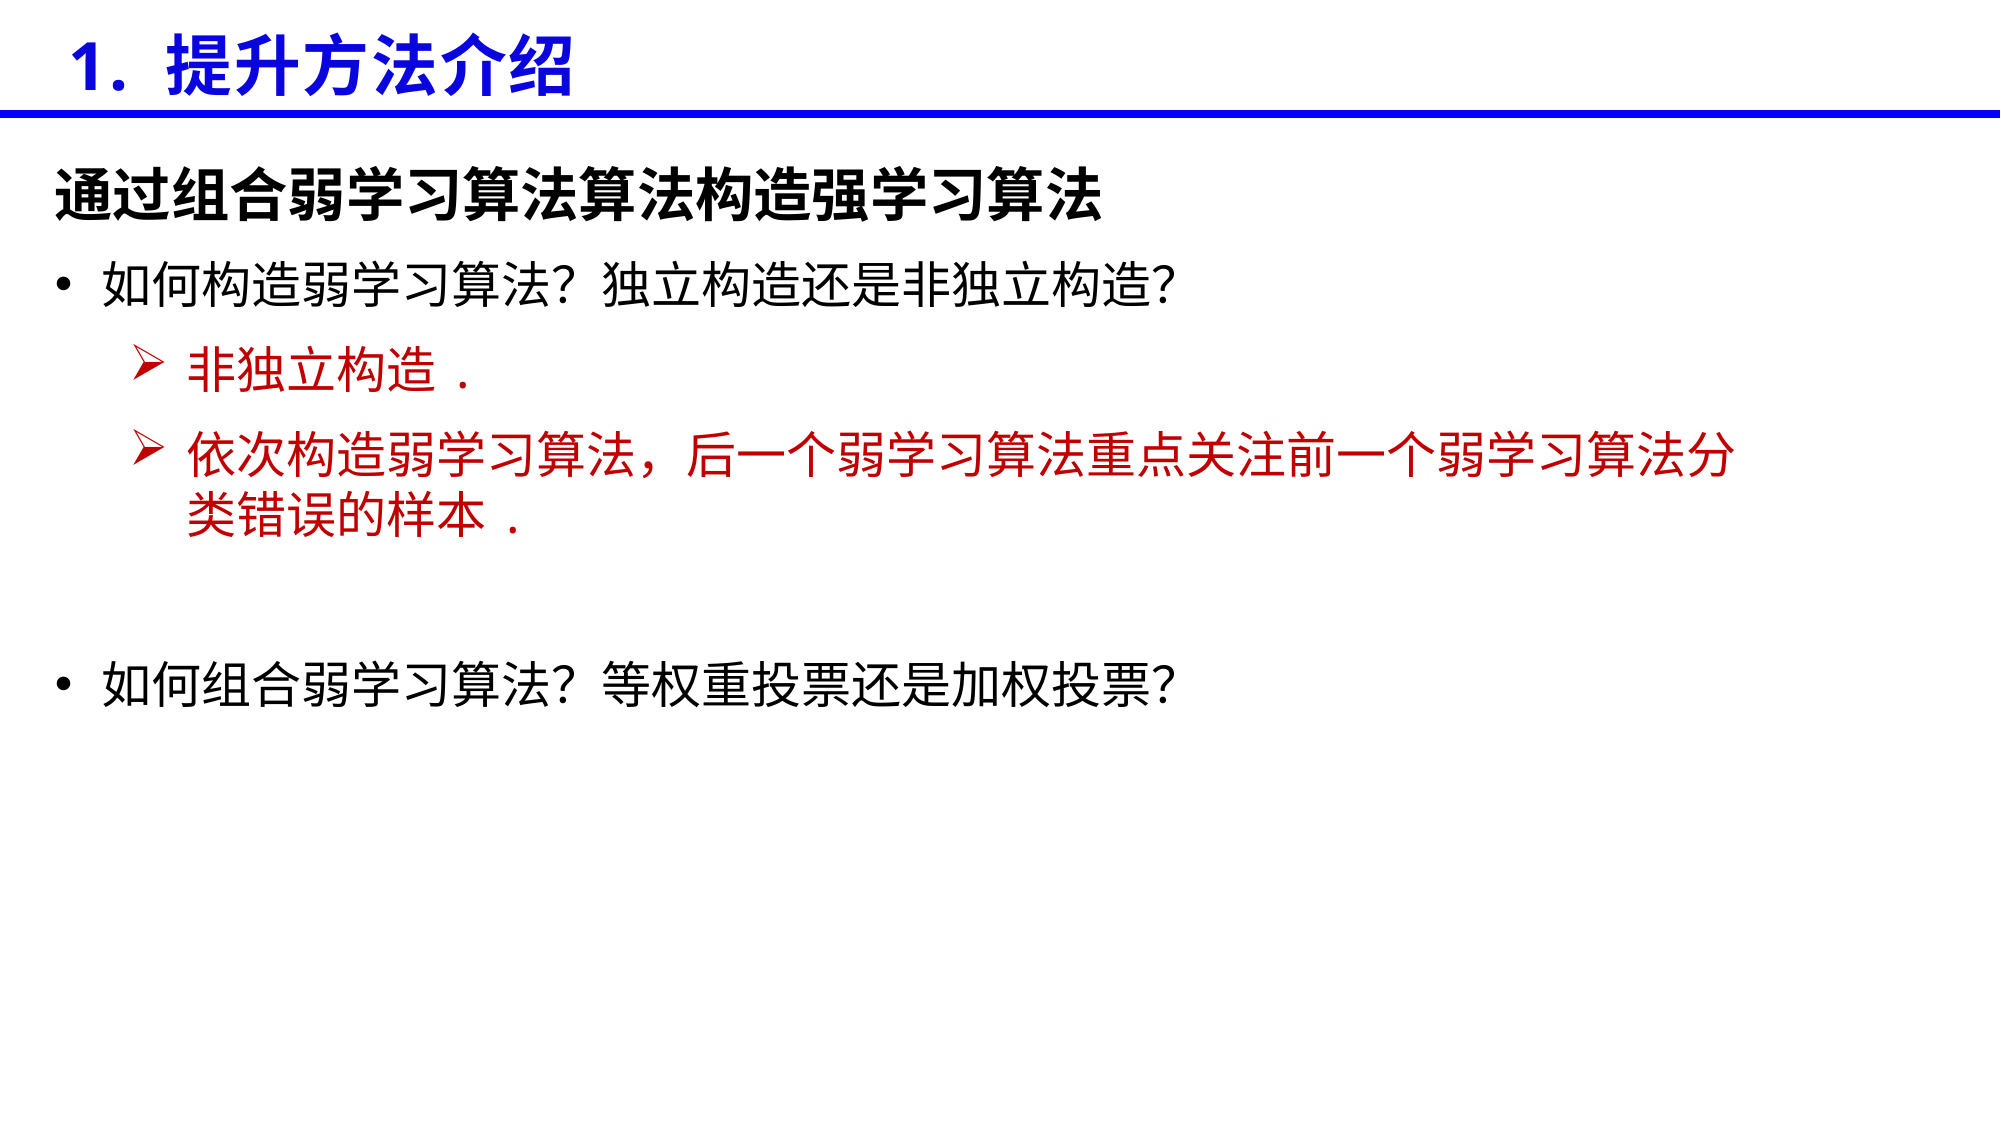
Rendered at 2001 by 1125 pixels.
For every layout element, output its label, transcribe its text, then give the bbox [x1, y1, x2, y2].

text_box 通过组合弱学习算法算法构造强学习算法 如何构造弱学习算法？独立构造还是非独立构造？ 非独立构造. 依次构造弱学习算法，后一个弱学习算法重点关注前一个弱学习算法分类错误的样本. 如何组合弱学习算法？等权重投票还是加权投票？ [39, 150, 1760, 721]
text_box 1. 提升方法介绍 [54, 16, 1512, 110]
